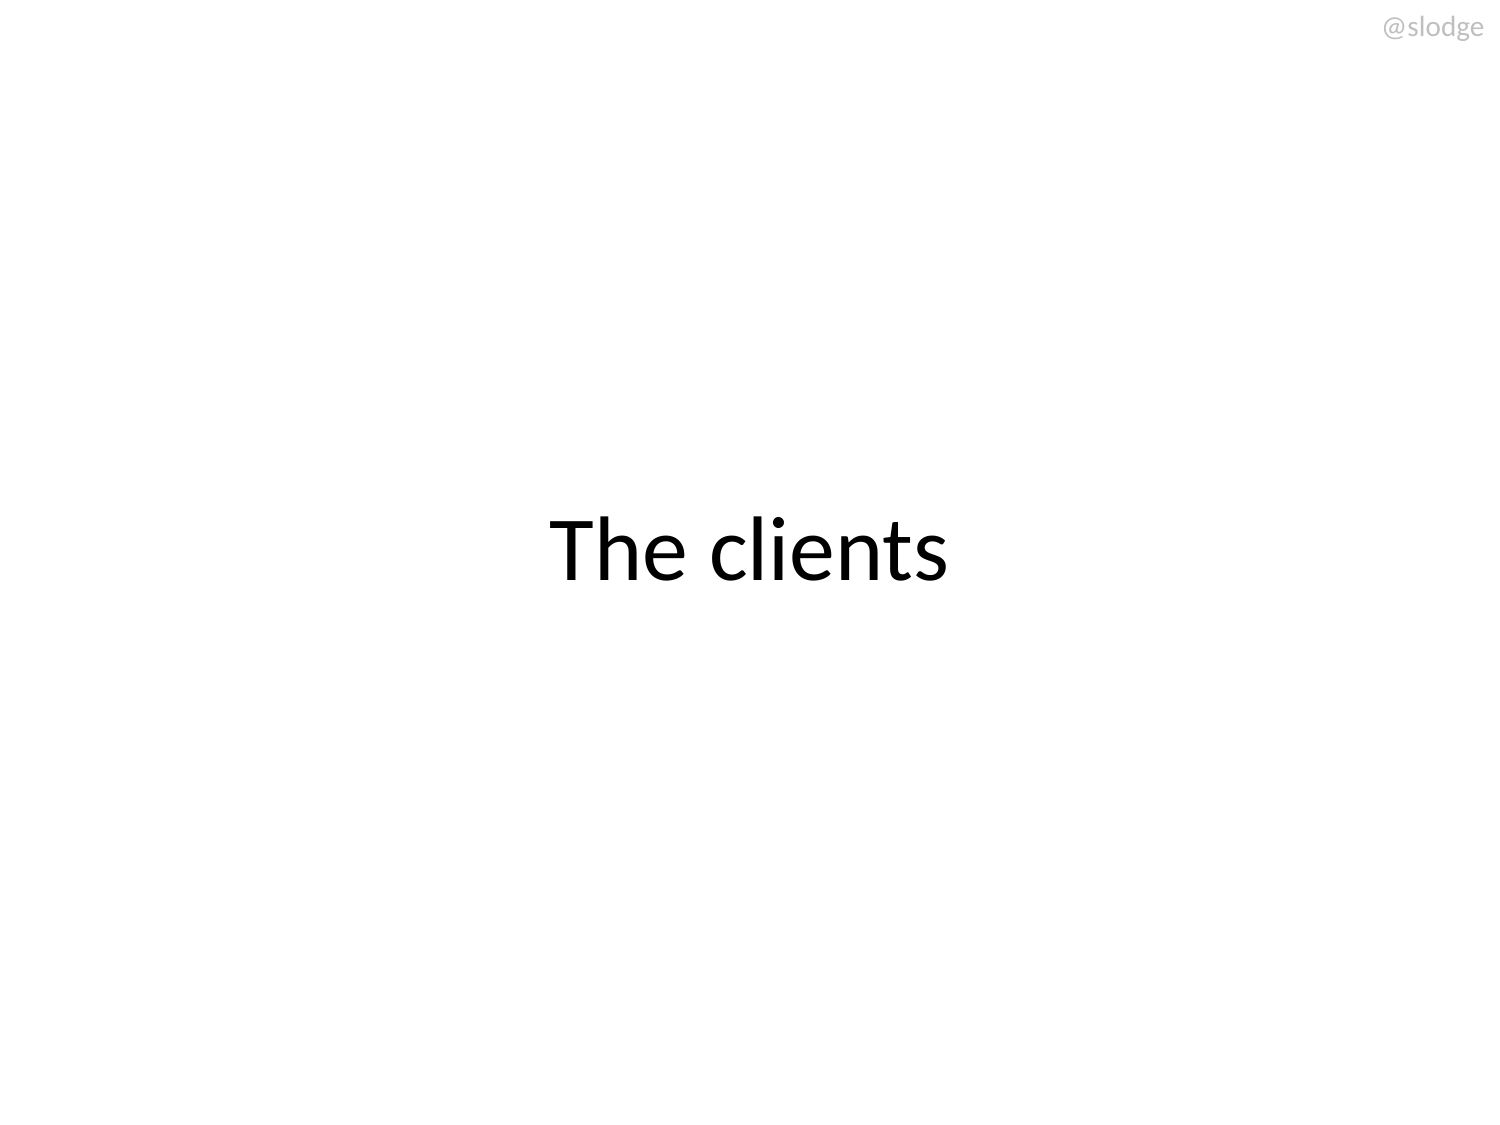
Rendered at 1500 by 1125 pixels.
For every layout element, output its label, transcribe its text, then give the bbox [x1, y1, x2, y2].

title The clients [75, 450, 1425, 638]
